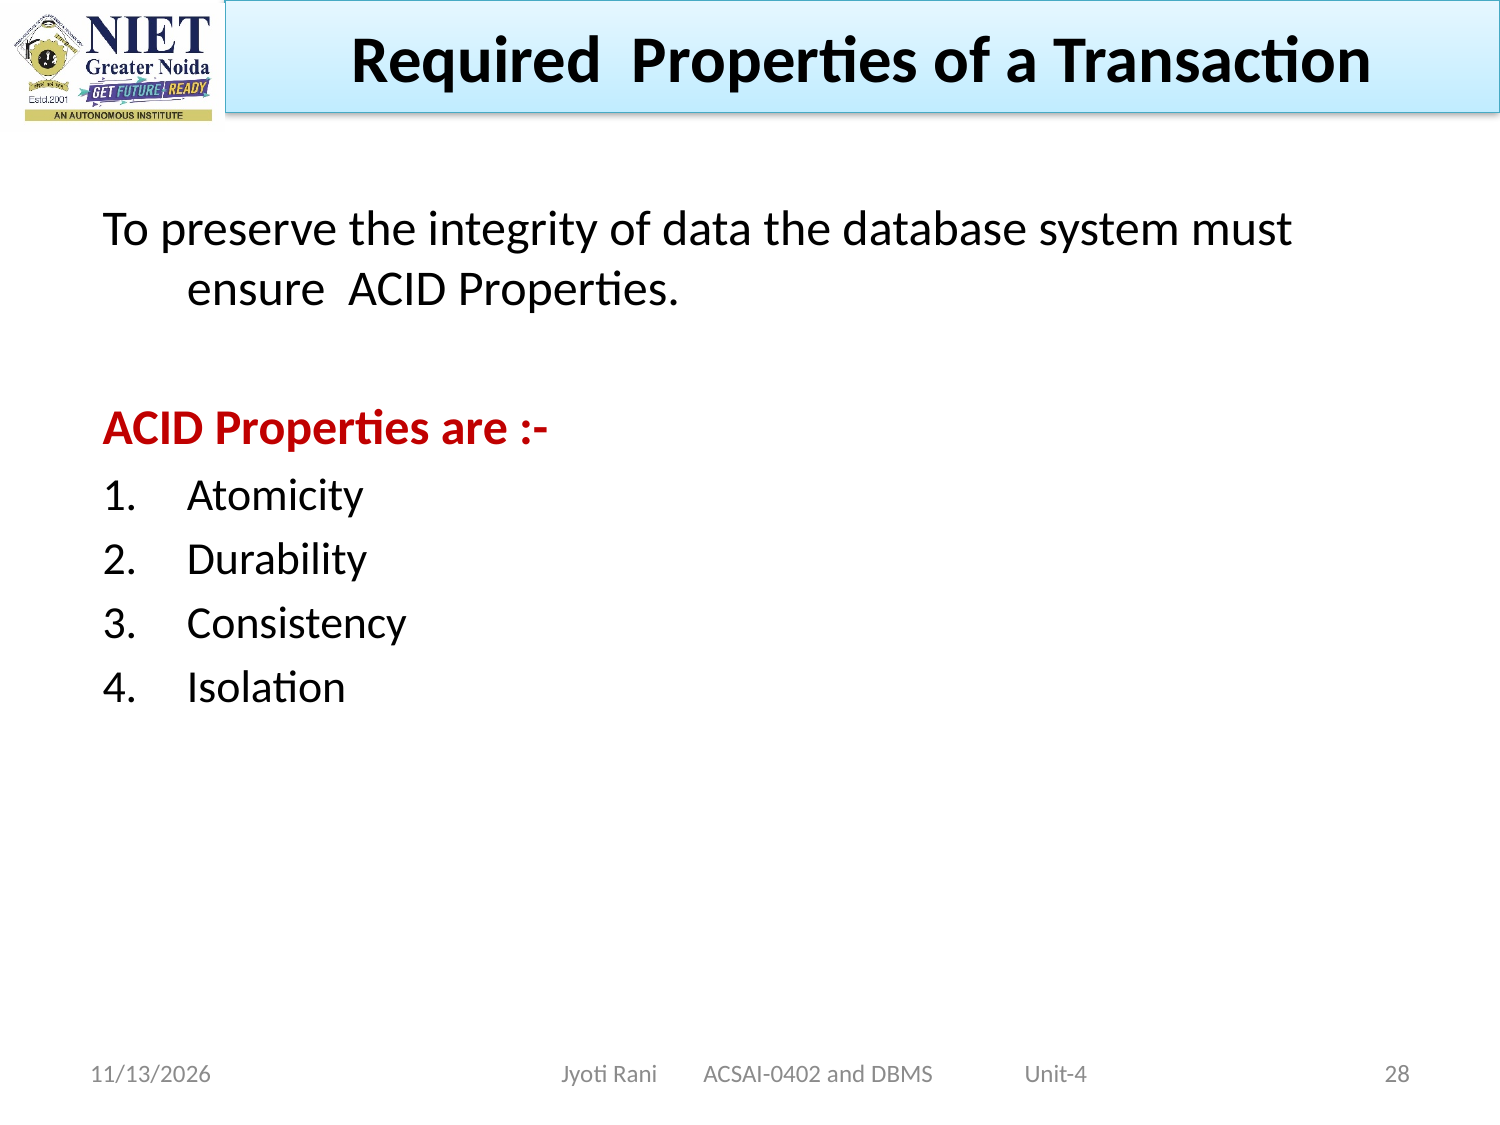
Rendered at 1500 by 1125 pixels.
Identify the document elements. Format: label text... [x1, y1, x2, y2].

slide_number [75, 1042, 412, 1103]
footer Jyoti Rani ACSAI-0402 and DBMS Unit-4 [412, 1042, 1074, 1103]
text_box Required Properties of a Transaction [224, 0, 1500, 113]
picture [0, 3, 226, 132]
slide_number 28 [1074, 1042, 1425, 1103]
list To preserve the integrity of data the database system must ensure ACID Properties. ACID Properties are :- Atomicity Durability Consistency Isolation [87, 187, 1438, 930]
